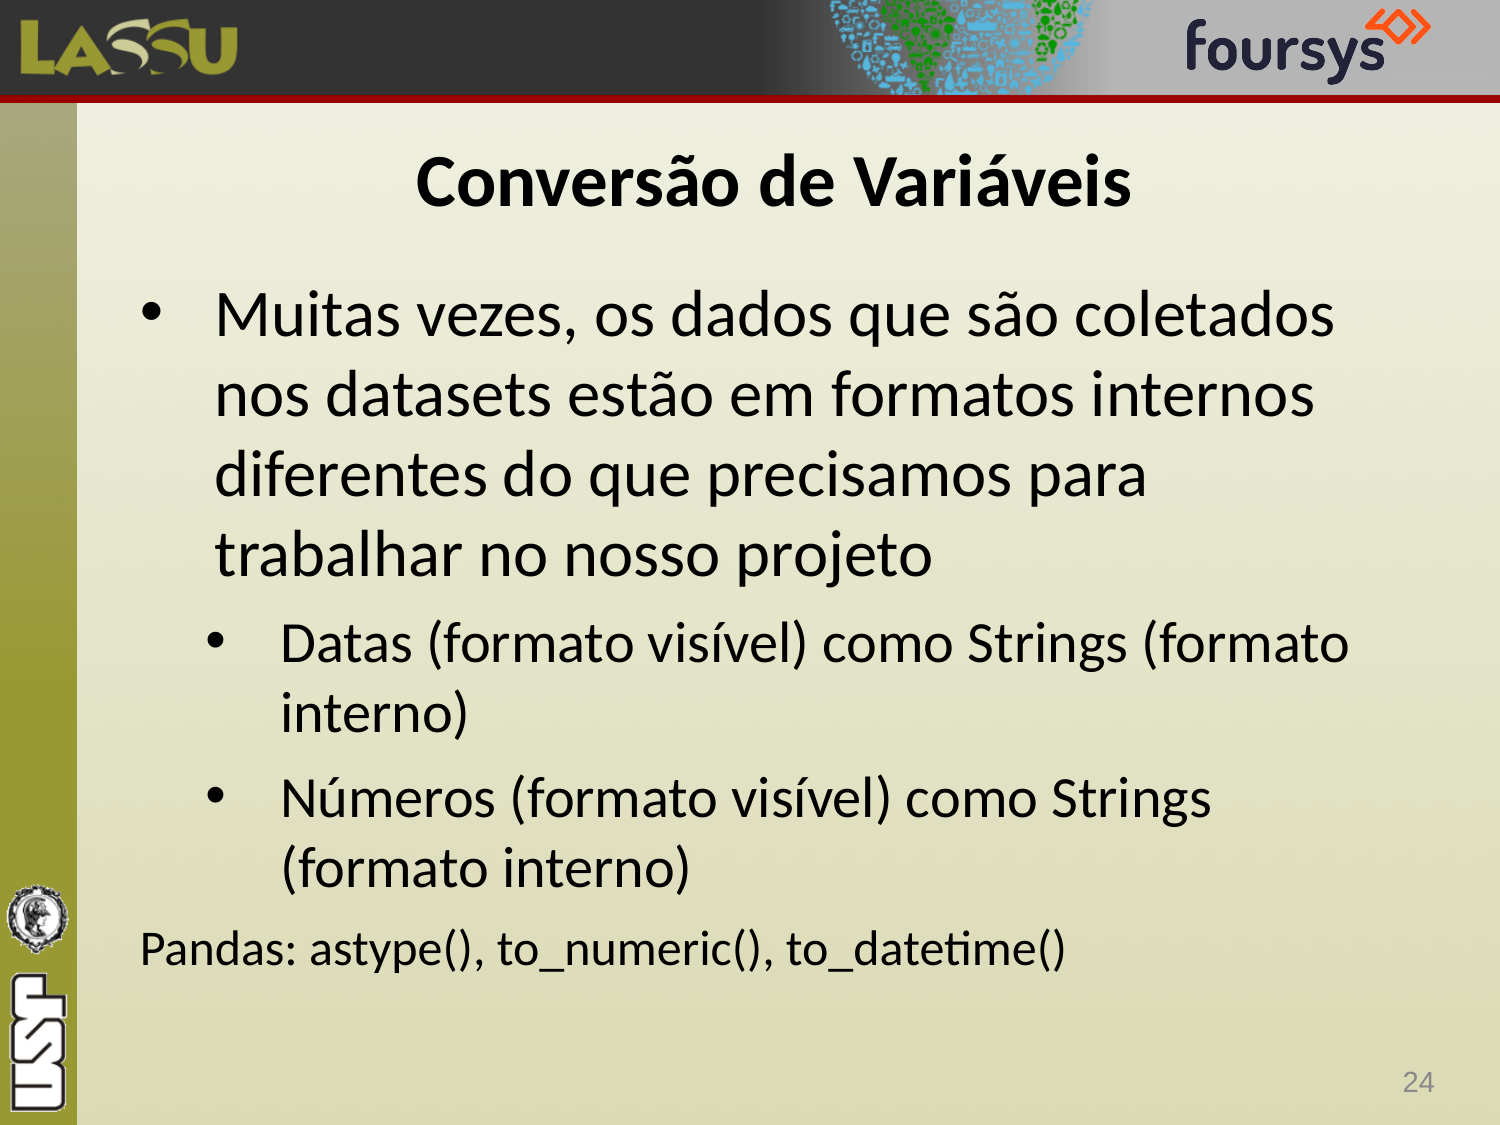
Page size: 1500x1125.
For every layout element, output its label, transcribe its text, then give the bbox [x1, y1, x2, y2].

list Muitas vezes, os dados que são coletados nos datasets estão em formatos internos diferentes do que precisamos para trabalhar no nosso projeto Datas (formato visível) como Strings (formato interno) Números (formato visível) como Strings (formato interno) Pandas: astype(), to_numeric(), to_datetime() [125, 262, 1425, 1005]
slide_number 24 [1099, 1055, 1451, 1106]
title Conversão de Variáveis [125, 120, 1425, 233]
picture [0, 0, 1500, 1125]
